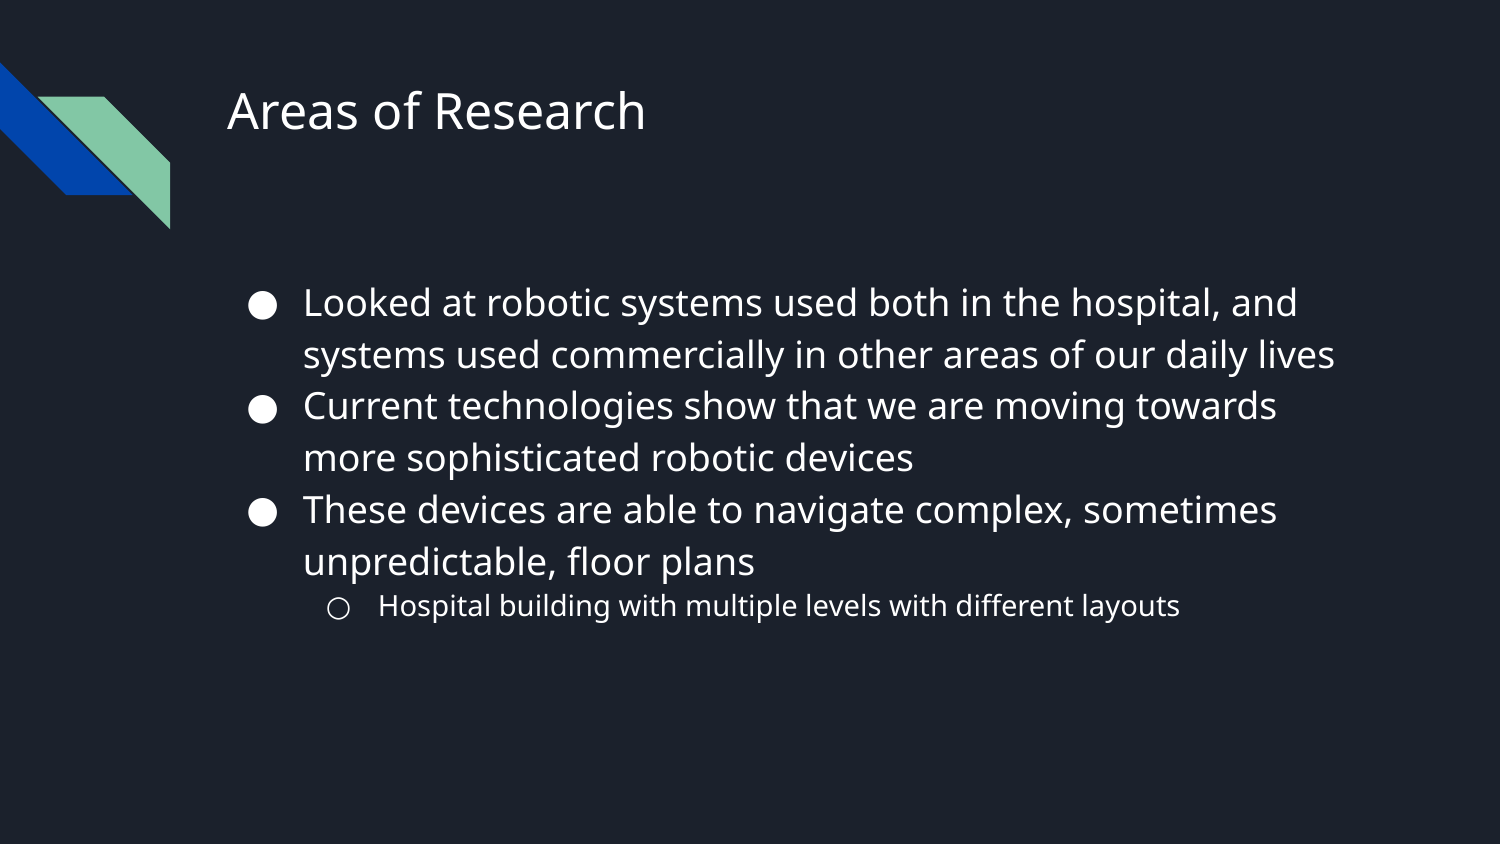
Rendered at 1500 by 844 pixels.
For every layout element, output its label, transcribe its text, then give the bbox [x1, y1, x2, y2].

list Looked at robotic systems used both in the hospital, and systems used commercially in other areas of our daily lives Current technologies show that we are moving towards more sophisticated robotic devices These devices are able to navigate complex, sometimes unpredictable, floor plans Hospital building with multiple levels with different layouts [212, 257, 1368, 735]
title Areas of Research [212, 64, 1368, 215]
